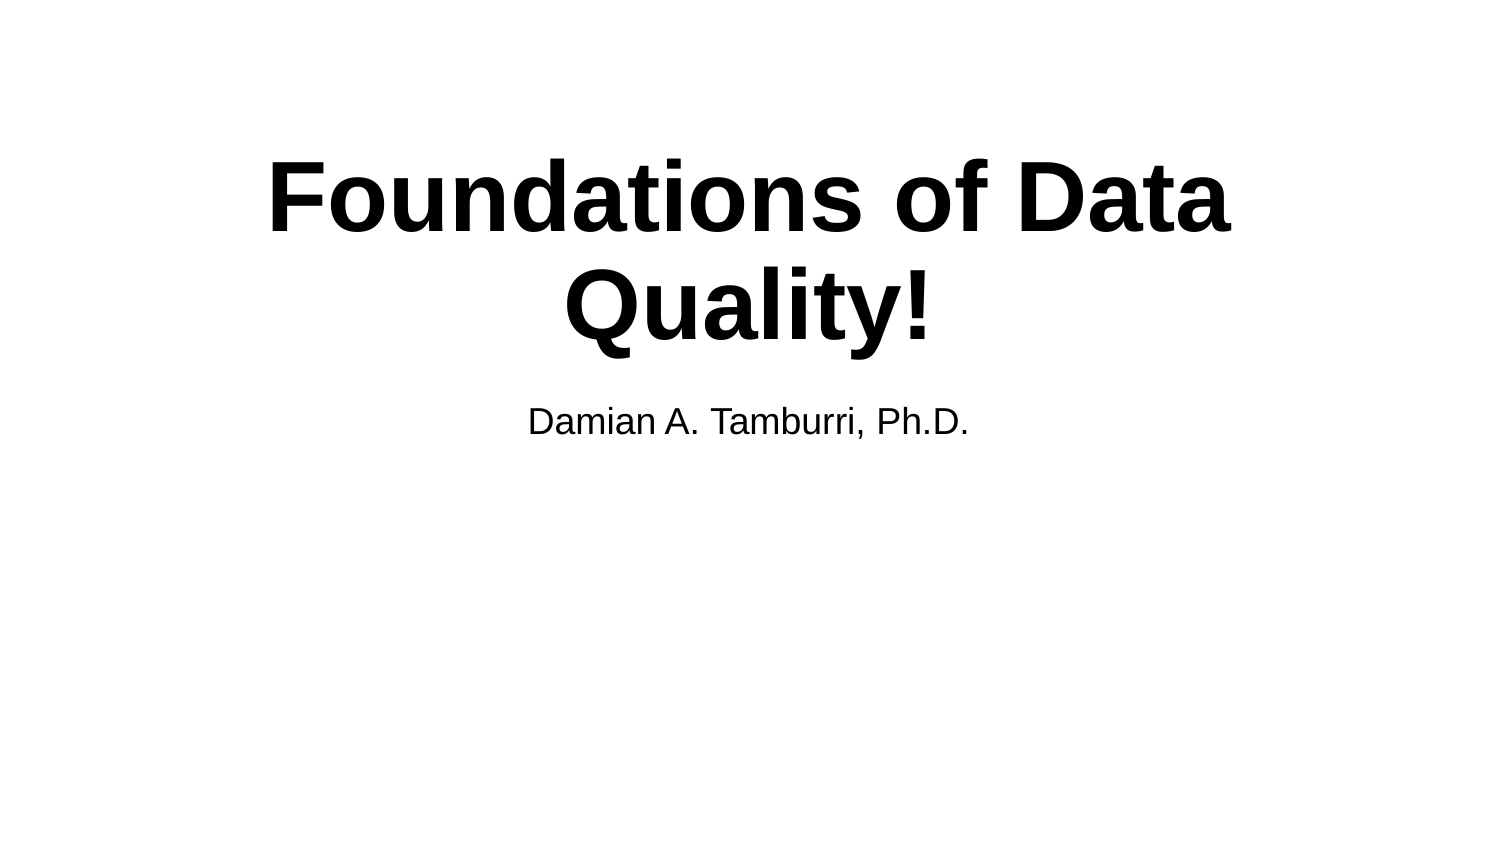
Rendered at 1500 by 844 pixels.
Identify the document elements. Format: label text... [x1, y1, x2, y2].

title Foundations of Data Quality! [205, 138, 1294, 283]
list Damian A. Tamburri, Ph.D. [512, 333, 1255, 789]
